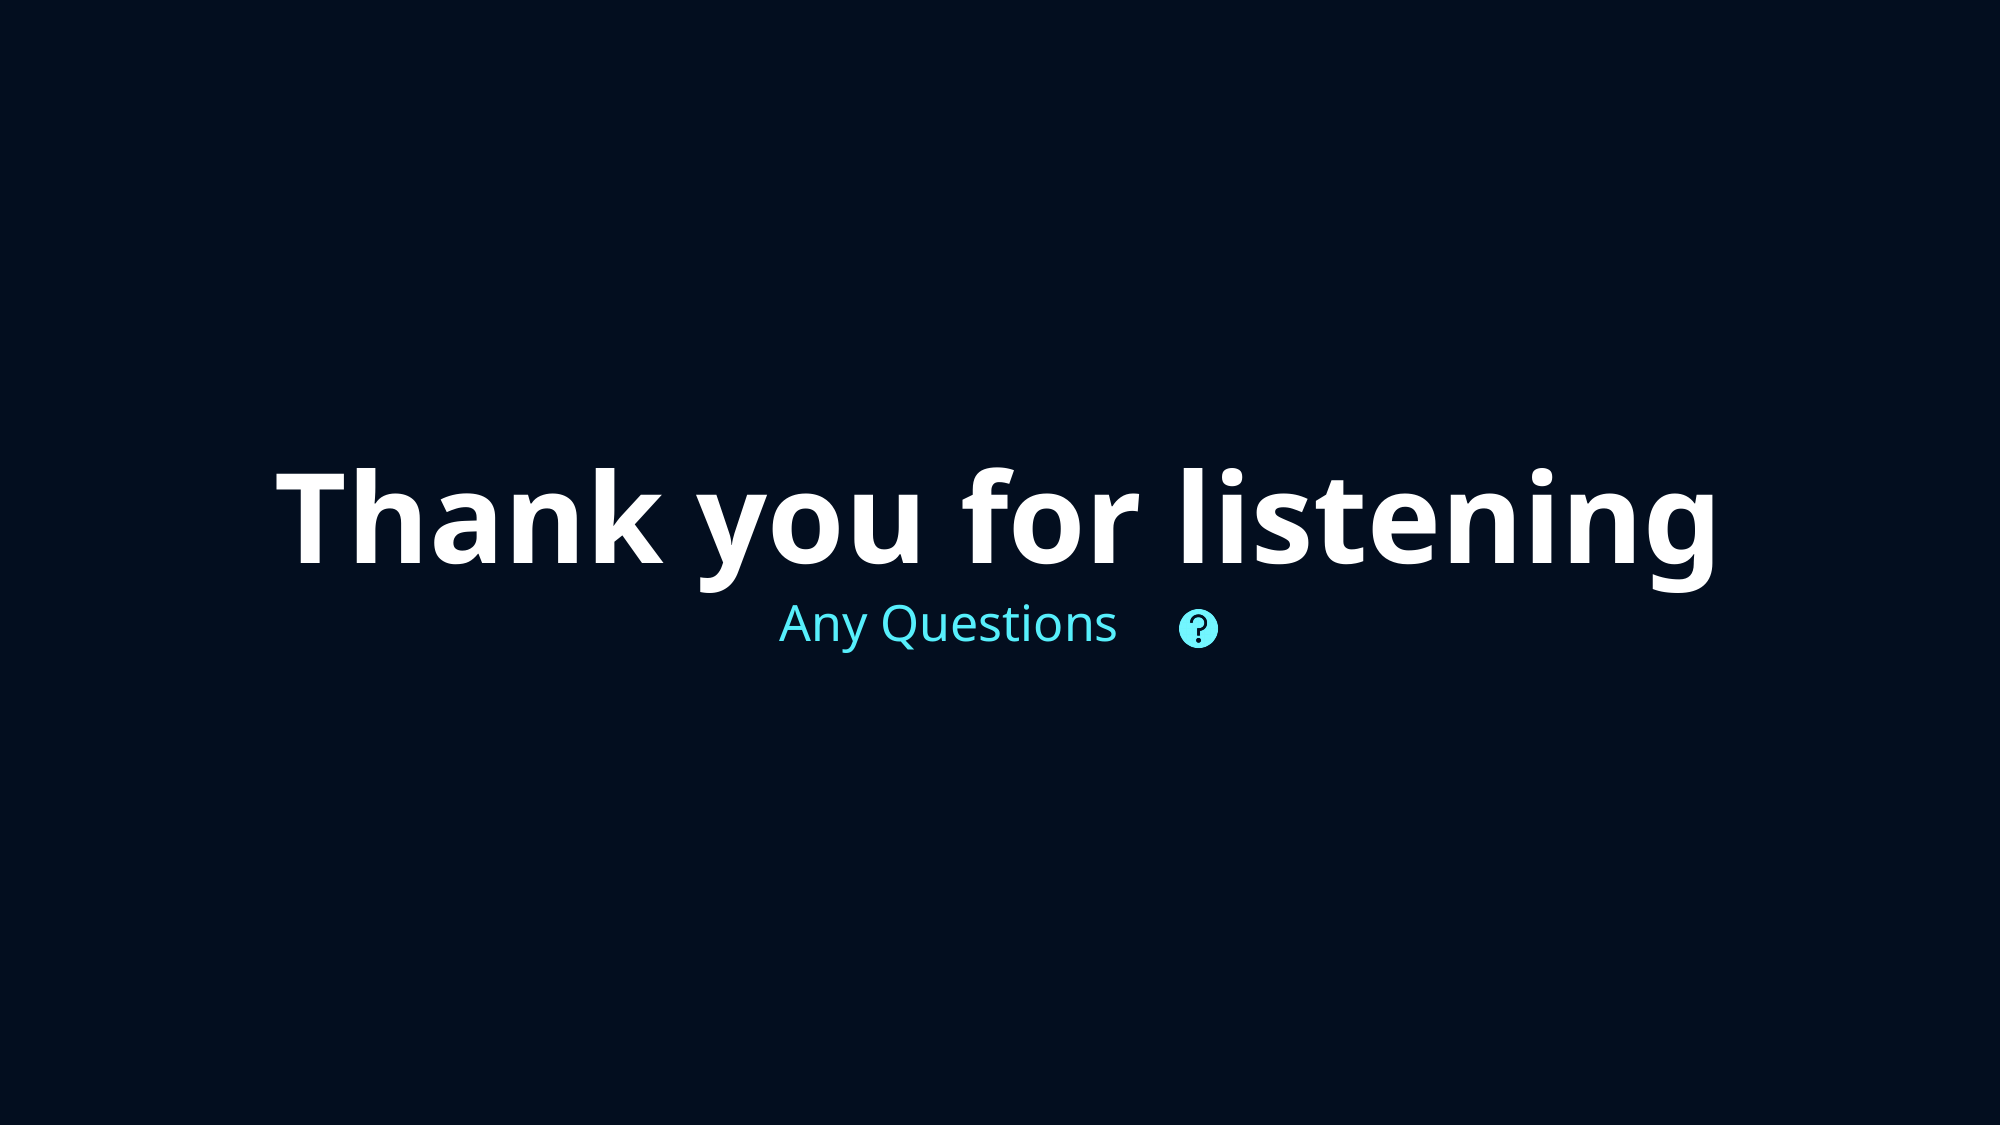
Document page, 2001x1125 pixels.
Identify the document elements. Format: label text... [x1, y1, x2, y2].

picture [1174, 604, 1223, 653]
subtitle Any Questions [199, 590, 1700, 862]
title Thank you for listening [249, 198, 1750, 591]
